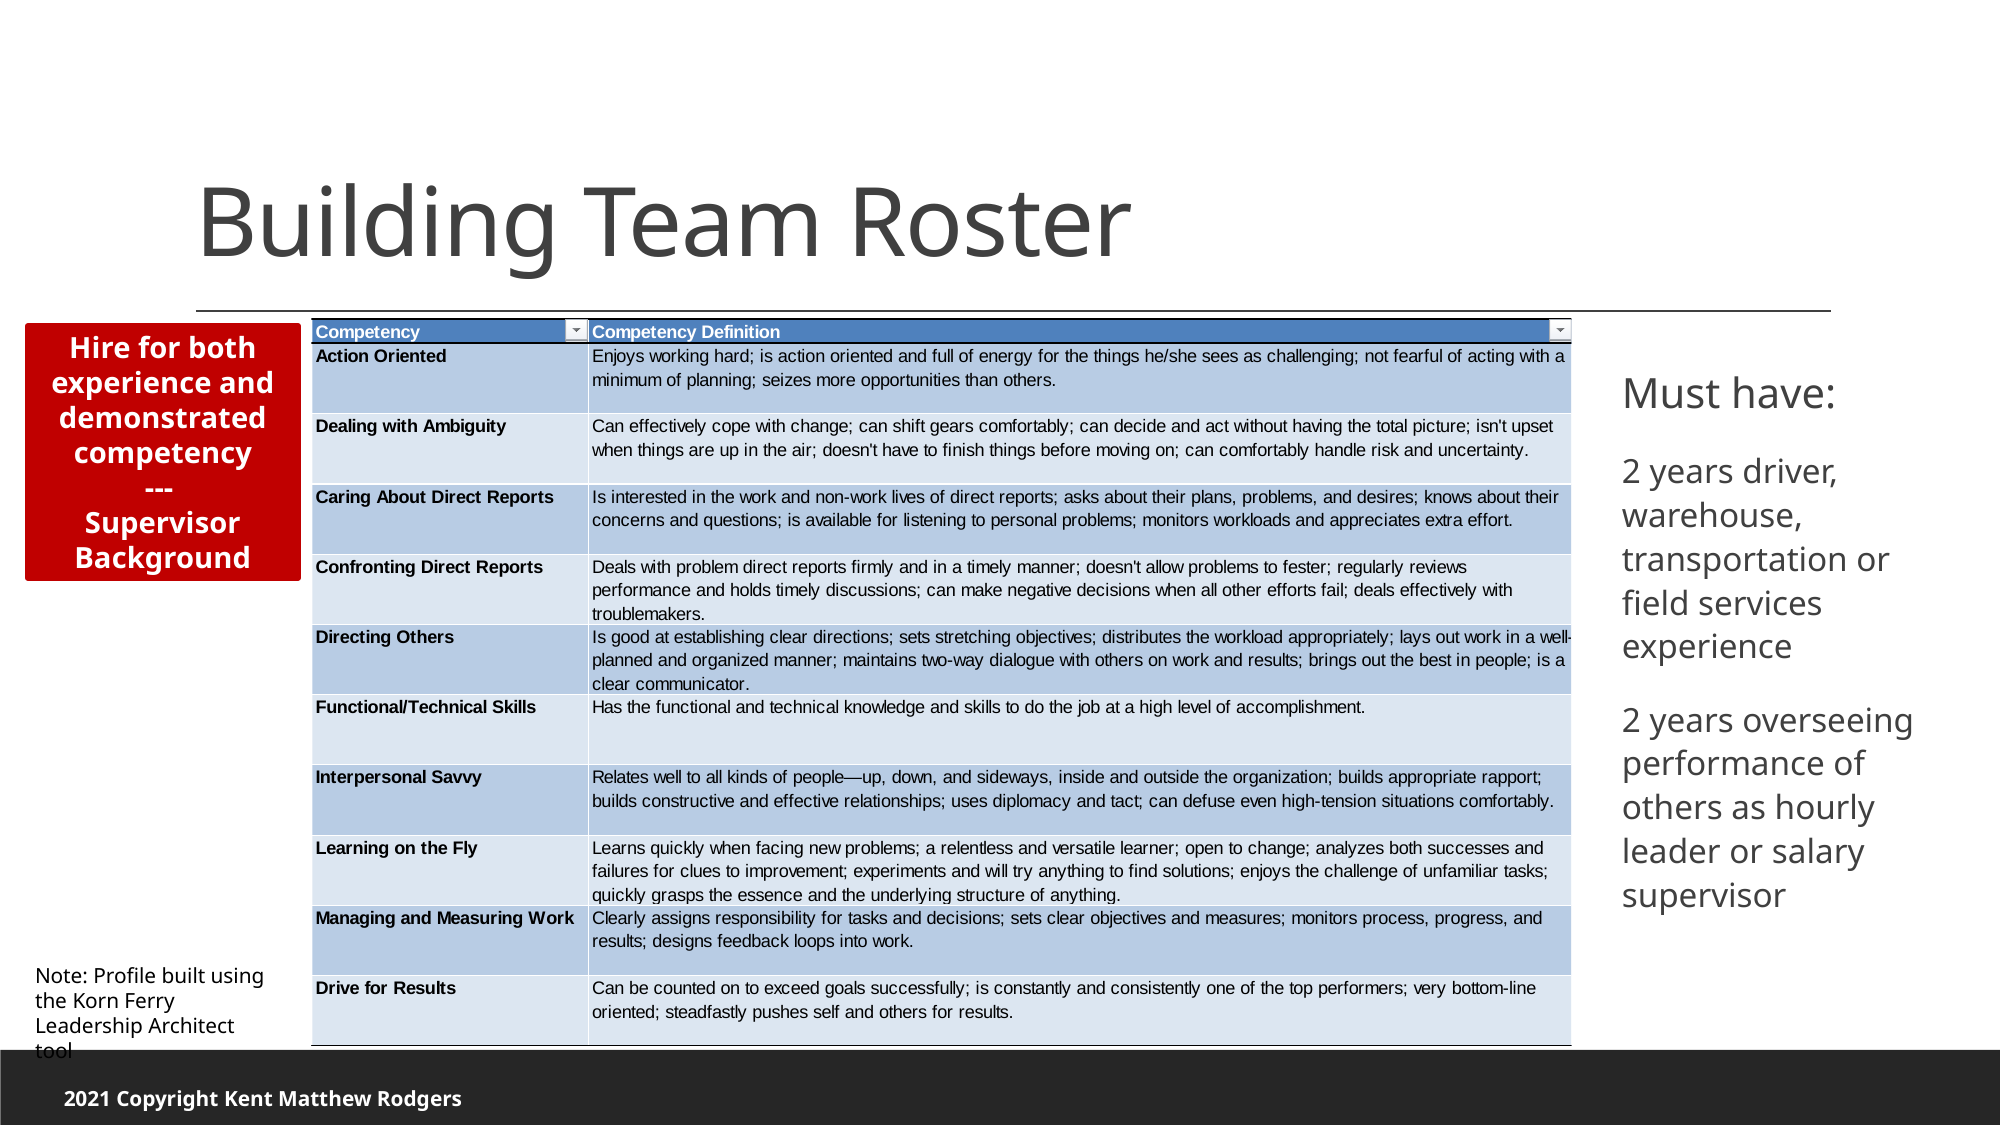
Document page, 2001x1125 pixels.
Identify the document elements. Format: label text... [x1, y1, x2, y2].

title Building Team Roster [180, 47, 1830, 285]
text_box Note: Profile built using the Korn Ferry Leadership Architect tool [20, 955, 292, 1071]
text_box Hire for both experience and demonstrated competency --- Supervisor Background [27, 325, 299, 579]
picture [310, 318, 1573, 1047]
text_box Must have: 2 years driver, warehouse, transportation or field services experience 2 years overseeing performance of others as hourly leader or salary supervisor [1592, 354, 1957, 965]
text_box 2021 Copyright Kent Matthew Rodgers [49, 1077, 477, 1118]
